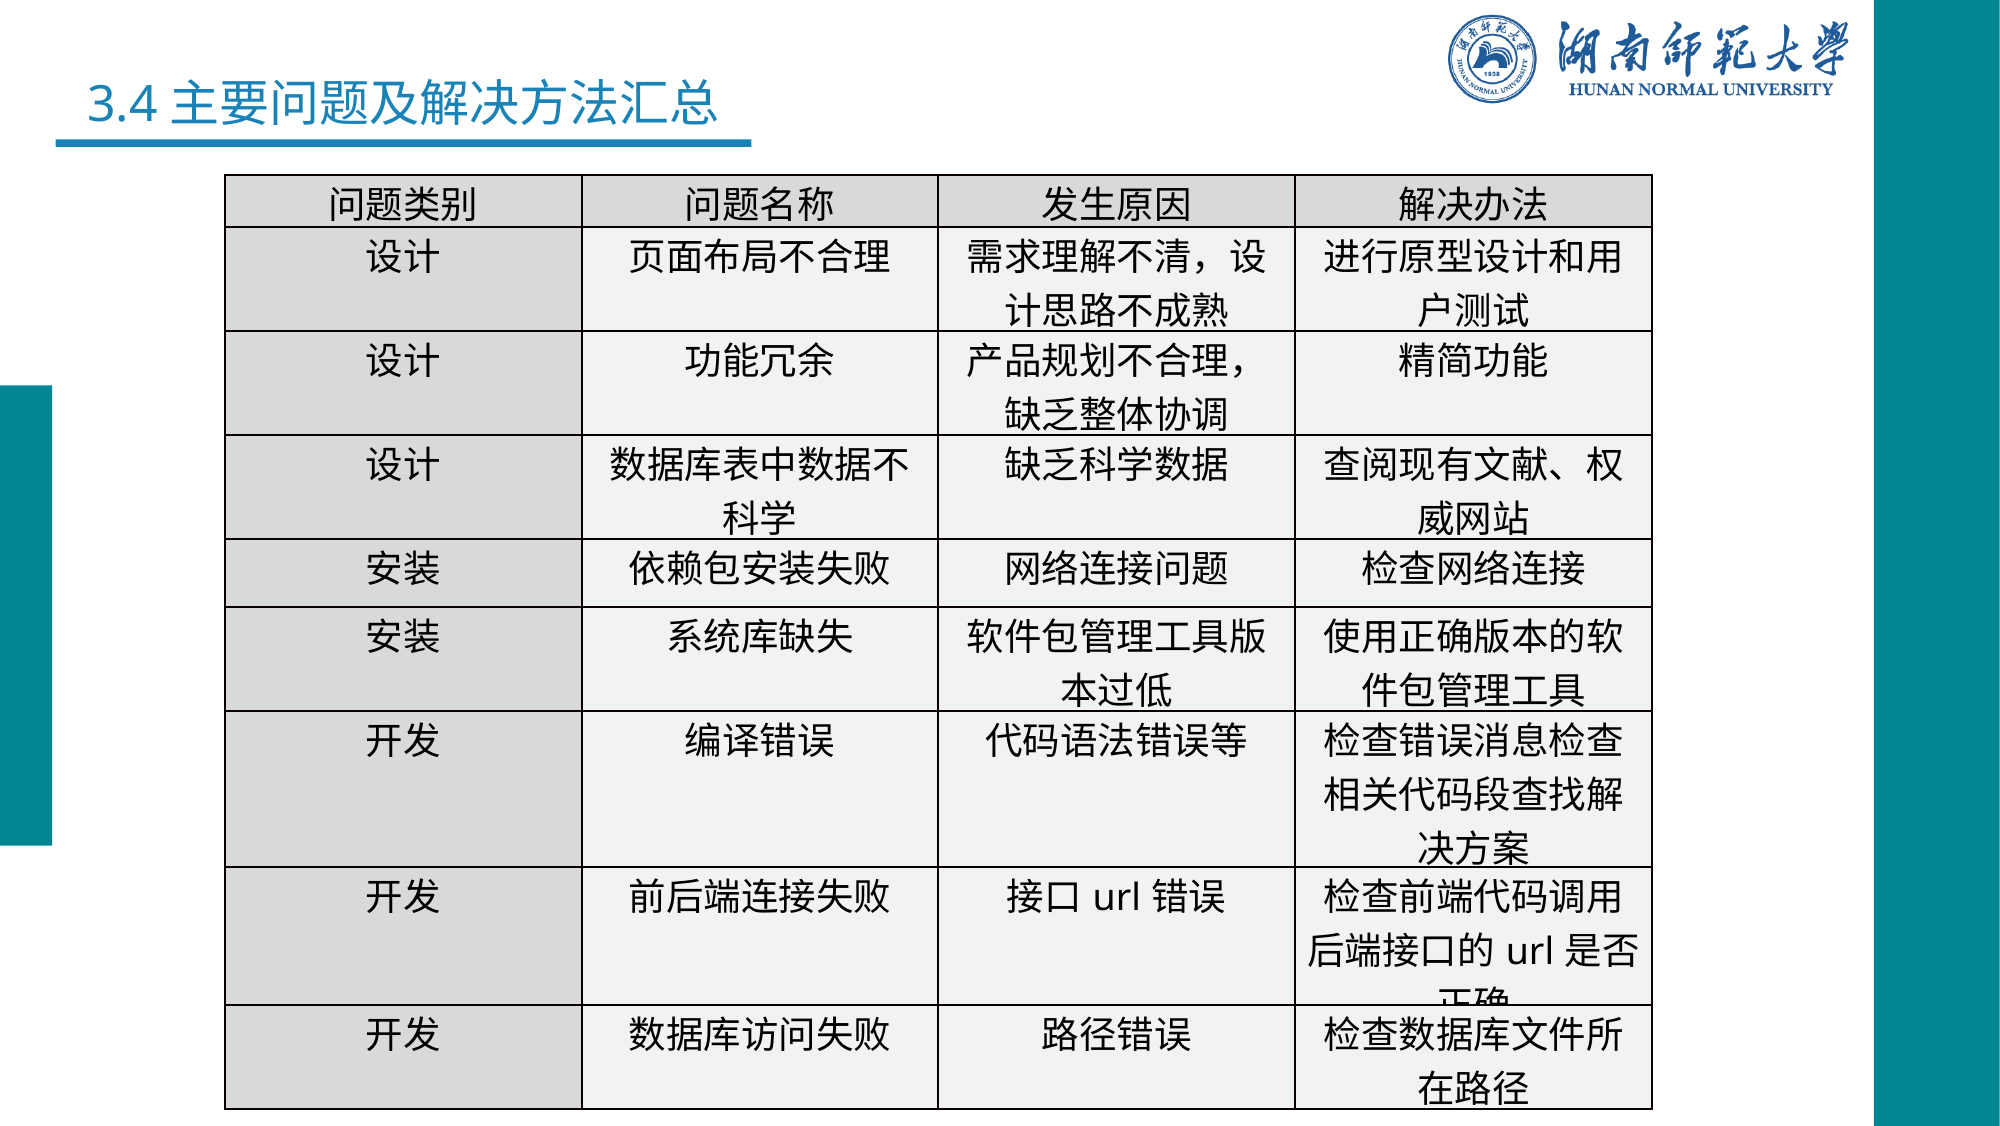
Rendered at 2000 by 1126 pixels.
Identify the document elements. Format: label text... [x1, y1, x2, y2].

table_cell 页面布局不合理 [583, 228, 937, 330]
text_box [0, 383, 54, 848]
table_cell 系统库缺失 [583, 608, 937, 710]
table_cell 网络连接问题 [939, 540, 1294, 606]
text_box [1872, 0, 2000, 1126]
table_cell 前后端连接失败 [583, 868, 937, 1004]
table_cell 缺乏科学数据 [939, 436, 1294, 538]
table_cell 接口url错误 [939, 868, 1294, 1004]
table_cell 软件包管理工具版本过低 [939, 608, 1294, 710]
picture [1425, 0, 1864, 182]
table_cell 编译错误 [583, 712, 937, 866]
table_cell 数据库访问失败 [583, 1006, 937, 1108]
table_cell 安装 [226, 608, 581, 710]
table_cell 检查数据库文件所在路径 [1296, 1006, 1651, 1108]
table_cell 开发 [226, 1006, 581, 1108]
table_cell 检查前端代码调用后端接口的url是否正确 [1296, 868, 1651, 1004]
table_cell 进行原型设计和用户测试 [1296, 228, 1651, 330]
table_cell 开发 [226, 712, 581, 866]
table_cell 安装 [226, 540, 581, 606]
table_header 问题类别 [226, 176, 581, 226]
table_header 发生原因 [939, 176, 1294, 226]
table_header 问题名称 [583, 176, 937, 226]
table_cell 开发 [226, 868, 581, 1004]
table_cell 设计 [226, 332, 581, 434]
table_cell 路径错误 [939, 1006, 1294, 1108]
table_cell 检查网络连接 [1296, 540, 1651, 606]
table_cell 设计 [226, 228, 581, 330]
table_cell 代码语法错误等 [939, 712, 1294, 866]
table_cell 检查错误消息检查相关代码段查找解决方案 [1296, 712, 1651, 866]
table_cell 产品规划不合理，缺乏整体协调 [939, 332, 1294, 434]
table_cell 需求理解不清，设计思路不成熟 [939, 228, 1294, 330]
table_cell 功能冗余 [583, 332, 937, 434]
table_cell 精简功能 [1296, 332, 1651, 434]
table_cell 设计 [226, 436, 581, 538]
table_cell 查阅现有文献、权威网站 [1296, 436, 1651, 538]
table_cell 依赖包安装失败 [583, 540, 937, 606]
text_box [55, 63, 752, 148]
table_header 解决办法 [1296, 176, 1651, 226]
table_cell 数据库表中数据不科学 [583, 436, 937, 538]
table_cell 使用正确版本的软件包管理工具 [1296, 608, 1651, 710]
